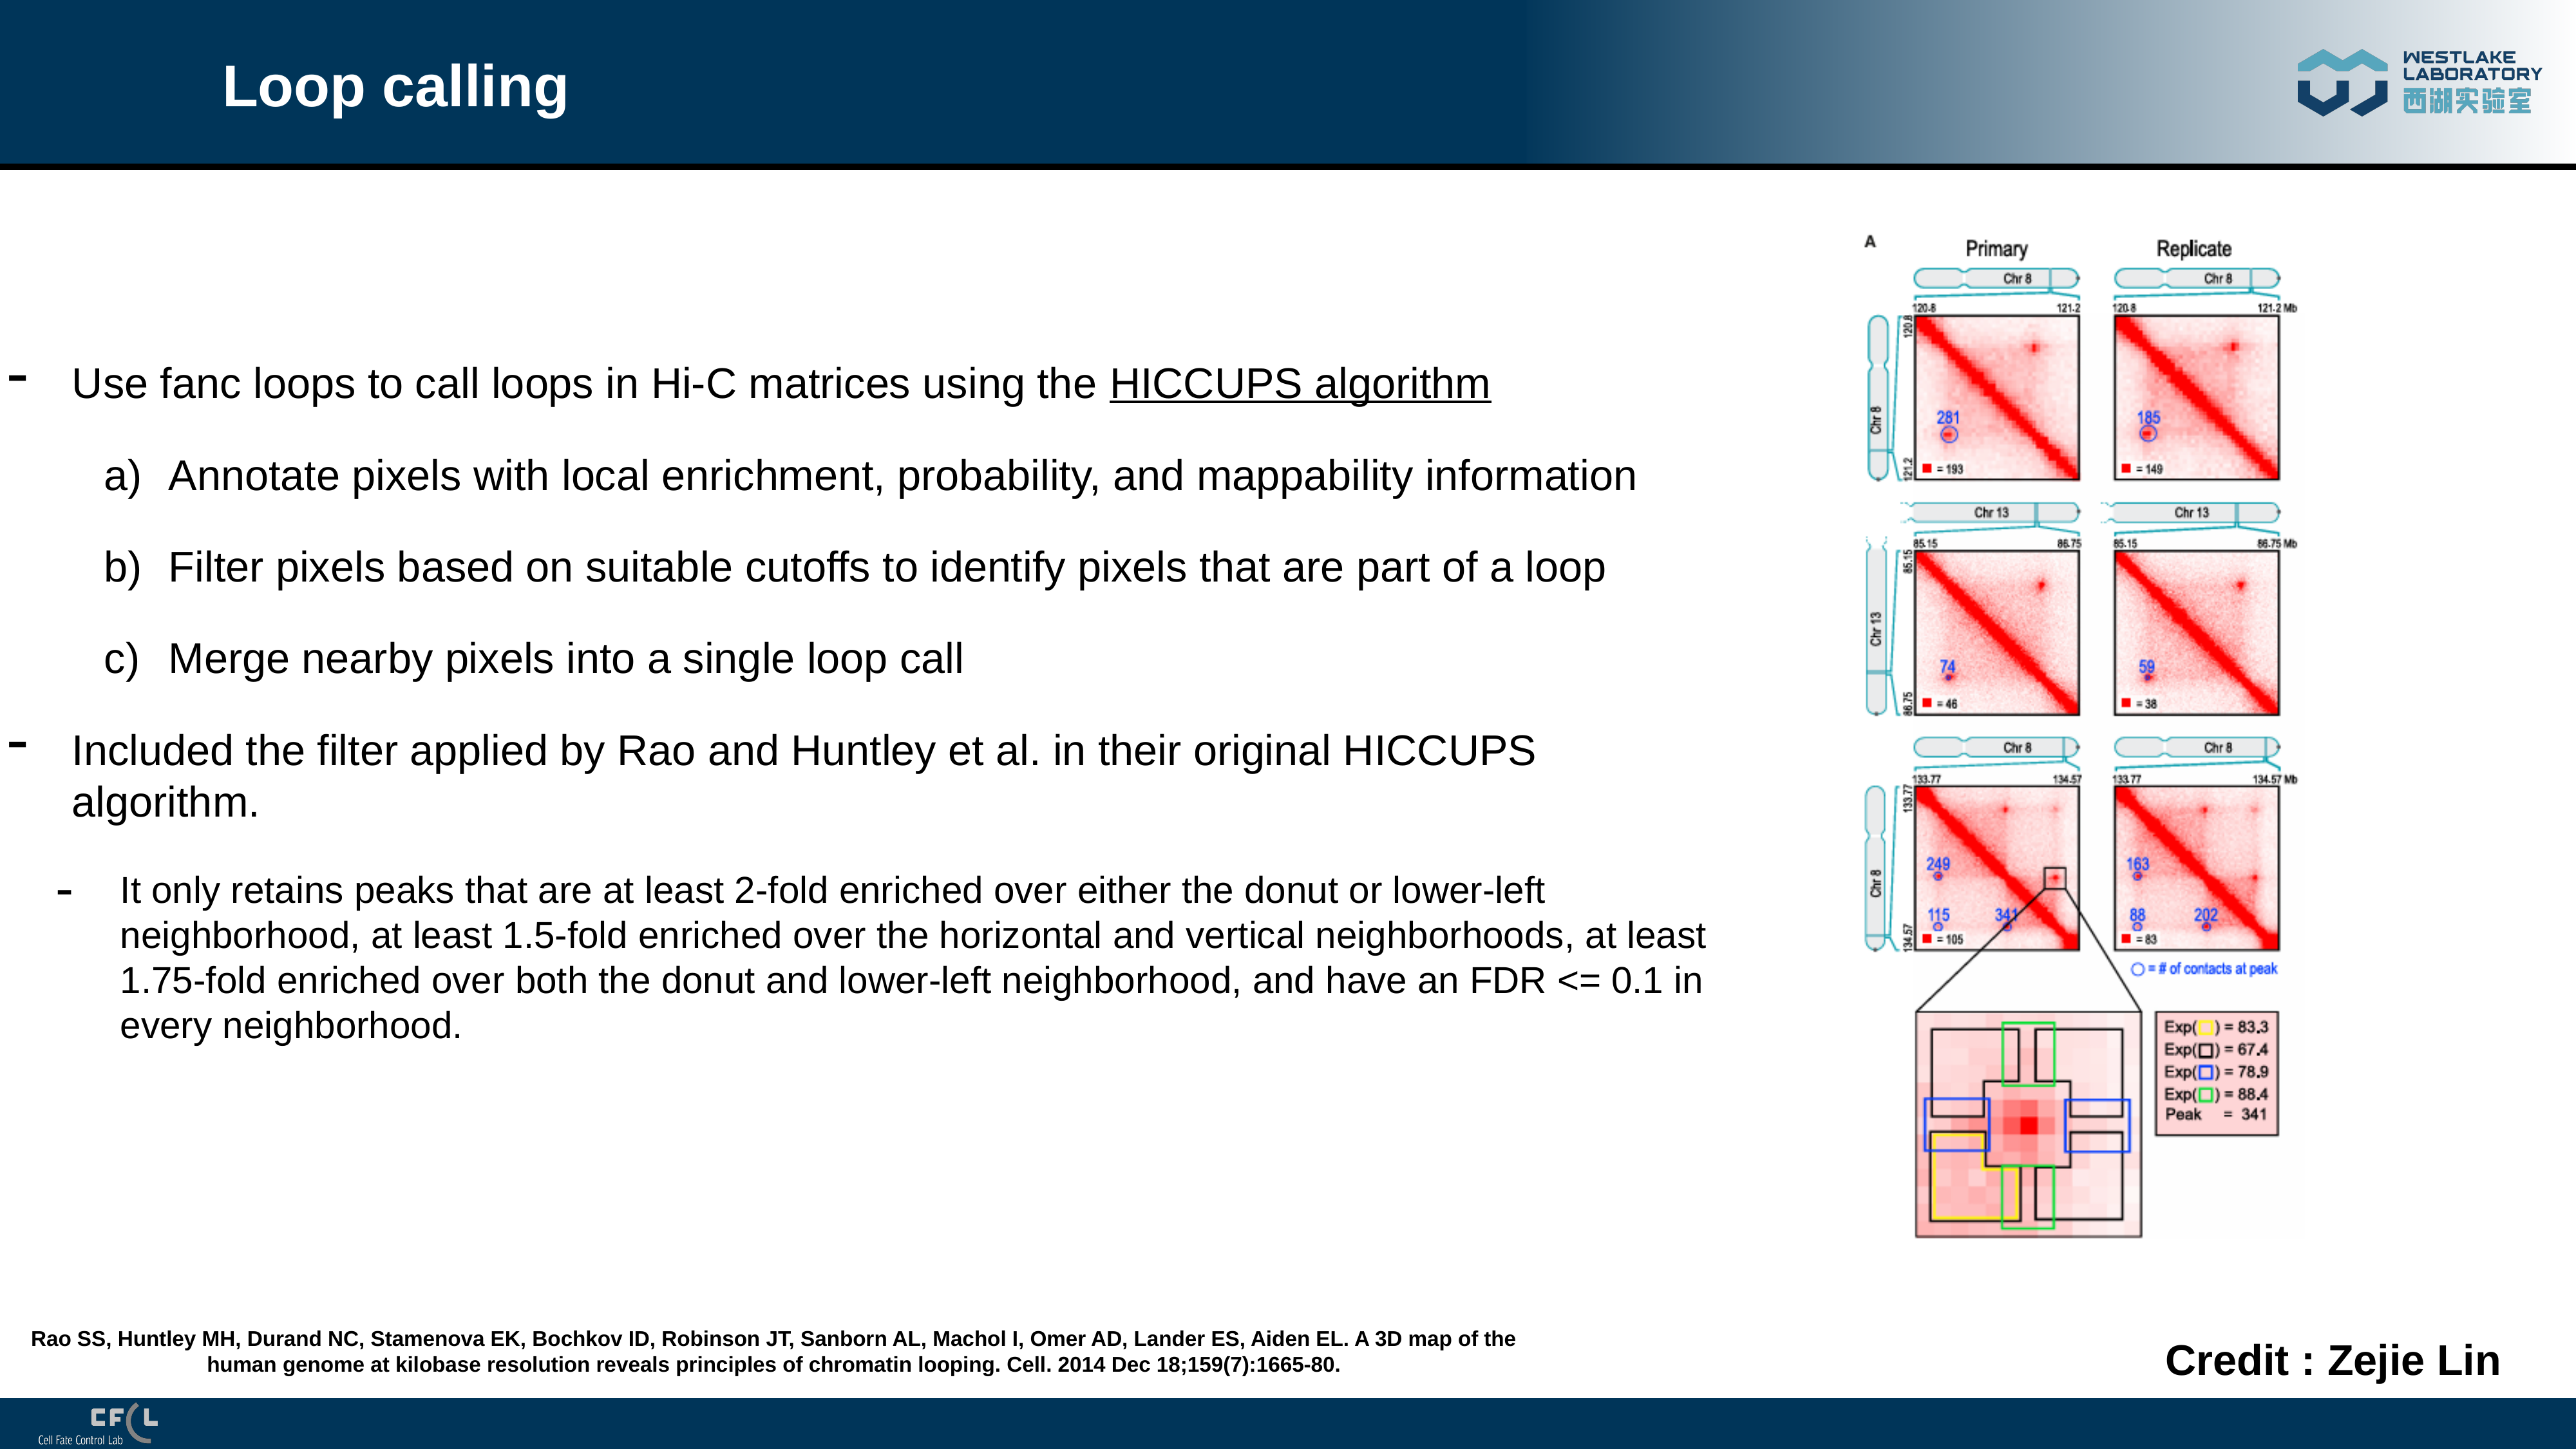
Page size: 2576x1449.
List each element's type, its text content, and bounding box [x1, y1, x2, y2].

picture [39, 1403, 158, 1444]
picture [1846, 221, 2305, 1253]
text_box Rao SS, Huntley MH, Durand NC, Stamenova EK, Bochkov ID, Robinson JT, Sanborn AL, Machol I, Omer AD, Lander ES, Aiden EL. A 3D map of the human genome at kilobase resolution reveals principles of chromatin looping. Cell. 2014 Dec 18;159(7):1665-80. [0, 1317, 1549, 1403]
title Loop calling [214, 0, 2362, 167]
picture [2362, 49, 2543, 117]
text_box Credit : Zejie Lin [2113, 1327, 2554, 1385]
text_box Use fanc loops to call loops in Hi-C matrices using the HICCUPS algorithm Annotate pixels with local enrichment, probability, and mappability information Filter pixels based on suitable cutoffs to identify pixels that are part of a loop Merge nearby pixels into a single loop call Included the filter applied by Rao and Huntley et al. in their original HICCUPS algorithm. It only retains peaks that are at least 2-fold enriched over either the donut or lower-left neighborhood, at least 1.5-fold enriched over the horizontal and vertical neighborhoods, at least 1.75-fold enriched over both the donut and lower-left neighborhood, and have an FDR <= 0.1 in every neighborhood. [0, 348, 1741, 1135]
